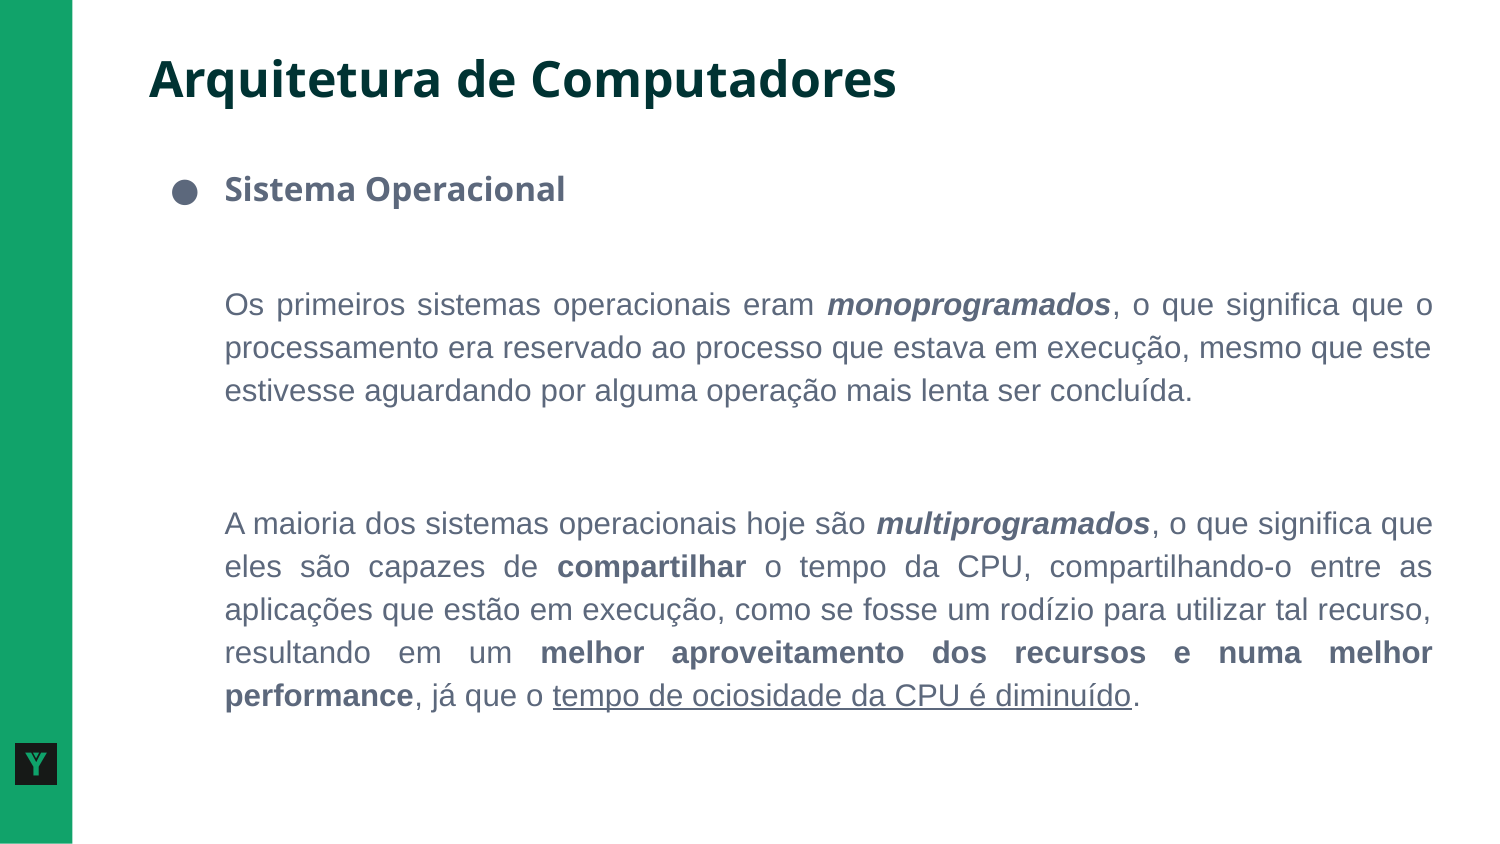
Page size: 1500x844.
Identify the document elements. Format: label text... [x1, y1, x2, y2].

title Arquitetura de Computadores [134, 32, 1070, 123]
list Sistema Operacional Os primeiros sistemas operacionais eram monoprogramados, o que significa que o processamento era reservado ao processo que estava em execução, mesmo que este estivesse aguardando por alguma operação mais lenta ser concluída. A maioria dos sistemas operacionais hoje são multiprogramados, o que significa que eles são capazes de compartilhar o tempo da CPU, compartilhando-o entre as aplicações que estão em execução, como se fosse um rodízio para utilizar tal recurso, resultando em um melhor aproveitamento dos recursos e numa melhor performance, já que o tempo de ociosidade da CPU é diminuído. [134, 147, 1449, 844]
picture [15, 743, 57, 785]
